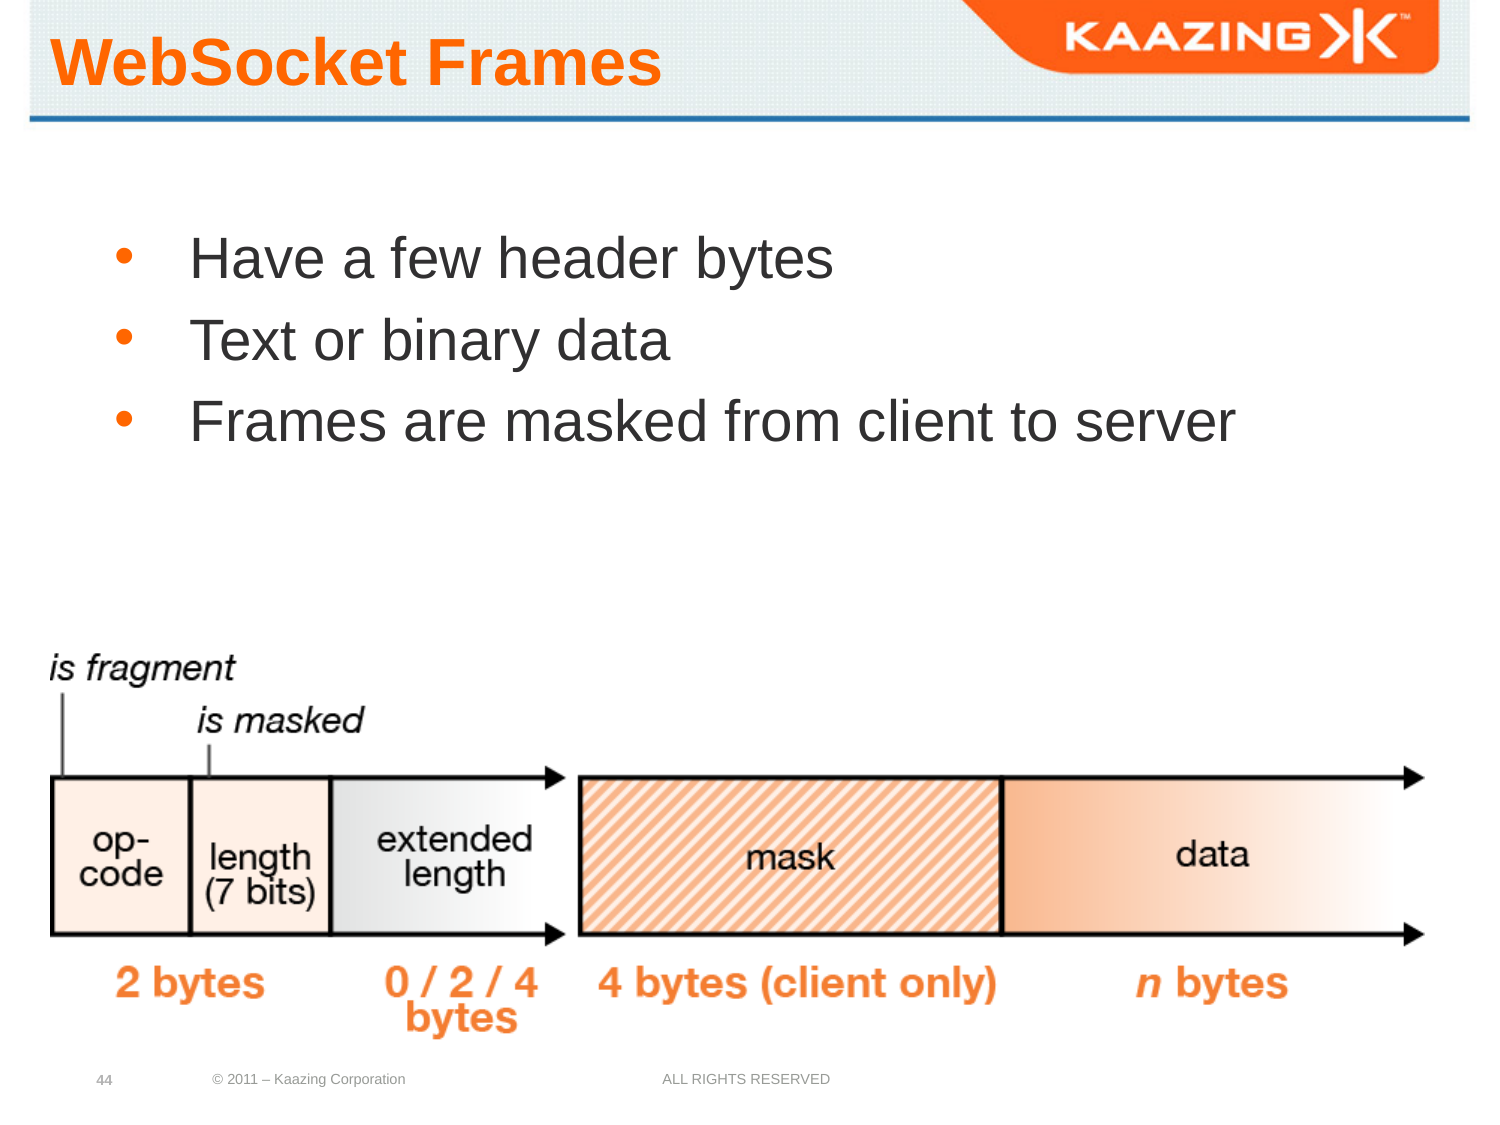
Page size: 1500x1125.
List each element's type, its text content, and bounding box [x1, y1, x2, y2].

picture [0, 0, 1500, 1125]
title WebSocket Frames [50, 12, 1338, 113]
list Have a few header bytes Text or binary data Frames are masked from client to server [99, 212, 1388, 648]
